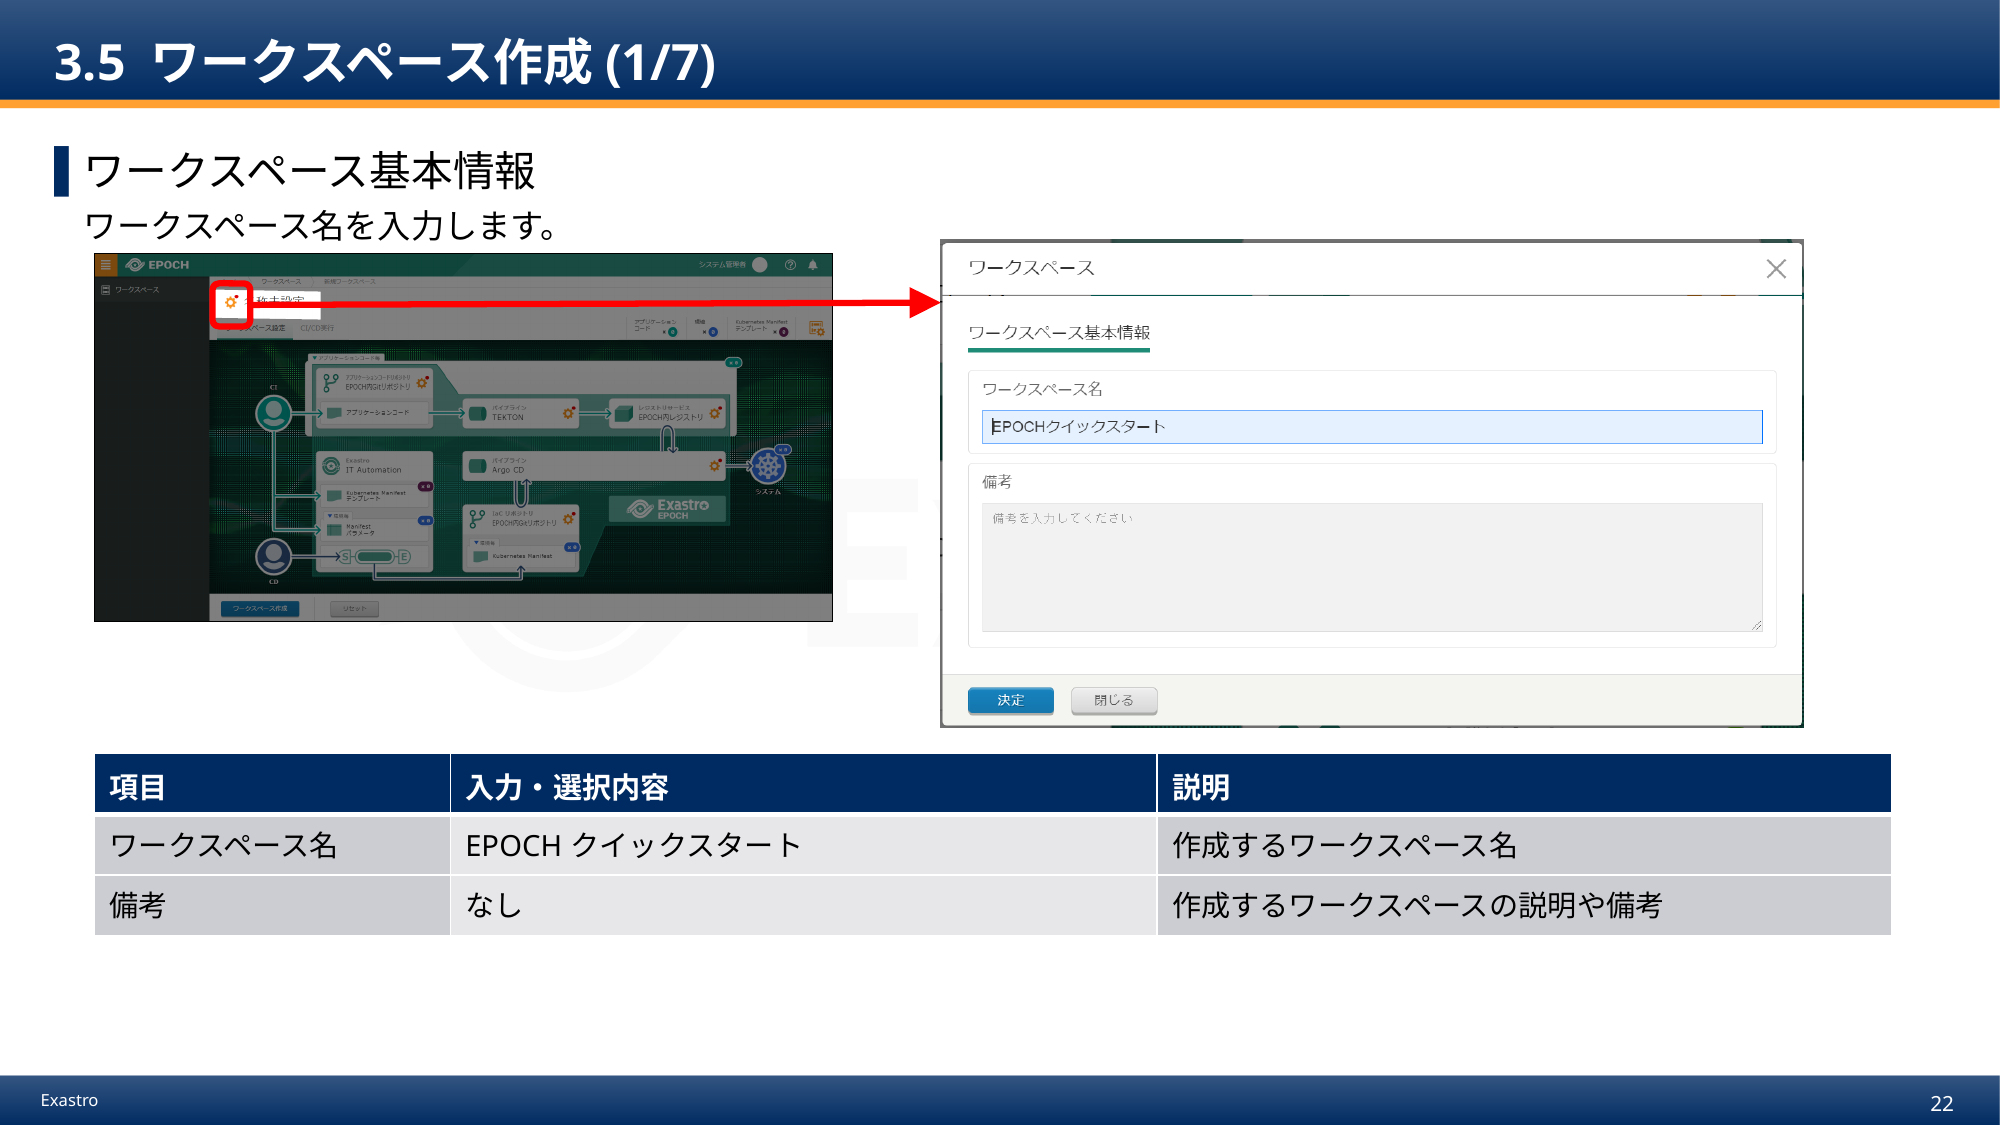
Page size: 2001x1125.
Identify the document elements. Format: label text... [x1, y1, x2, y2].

table_cell なし [451, 876, 1156, 935]
text_box [250, 302, 935, 306]
text_box [94, 253, 833, 622]
table_header 説明 [1158, 754, 1891, 812]
table_header 項目 [95, 754, 450, 812]
table_cell 備考 [95, 876, 450, 935]
list ワークスペース基本情報 ワークスペース名を入力します。 [39, 137, 1961, 1035]
text_box [91, 256, 909, 627]
text_box [249, 306, 833, 312]
table_cell EPOCHクイックスタート [451, 817, 1156, 874]
table_header 入力・選択内容 [451, 754, 1156, 812]
picture [0, 0, 2000, 1125]
title 3.5 ワークスペース作成(1/7) [39, 18, 1961, 96]
text_box [925, 309, 1804, 734]
table_cell 作成するワークスペースの説明や備考 [1158, 876, 1891, 935]
table_cell ワークスペース名 [95, 817, 450, 874]
table_cell 作成するワークスペース名 [1158, 817, 1891, 874]
